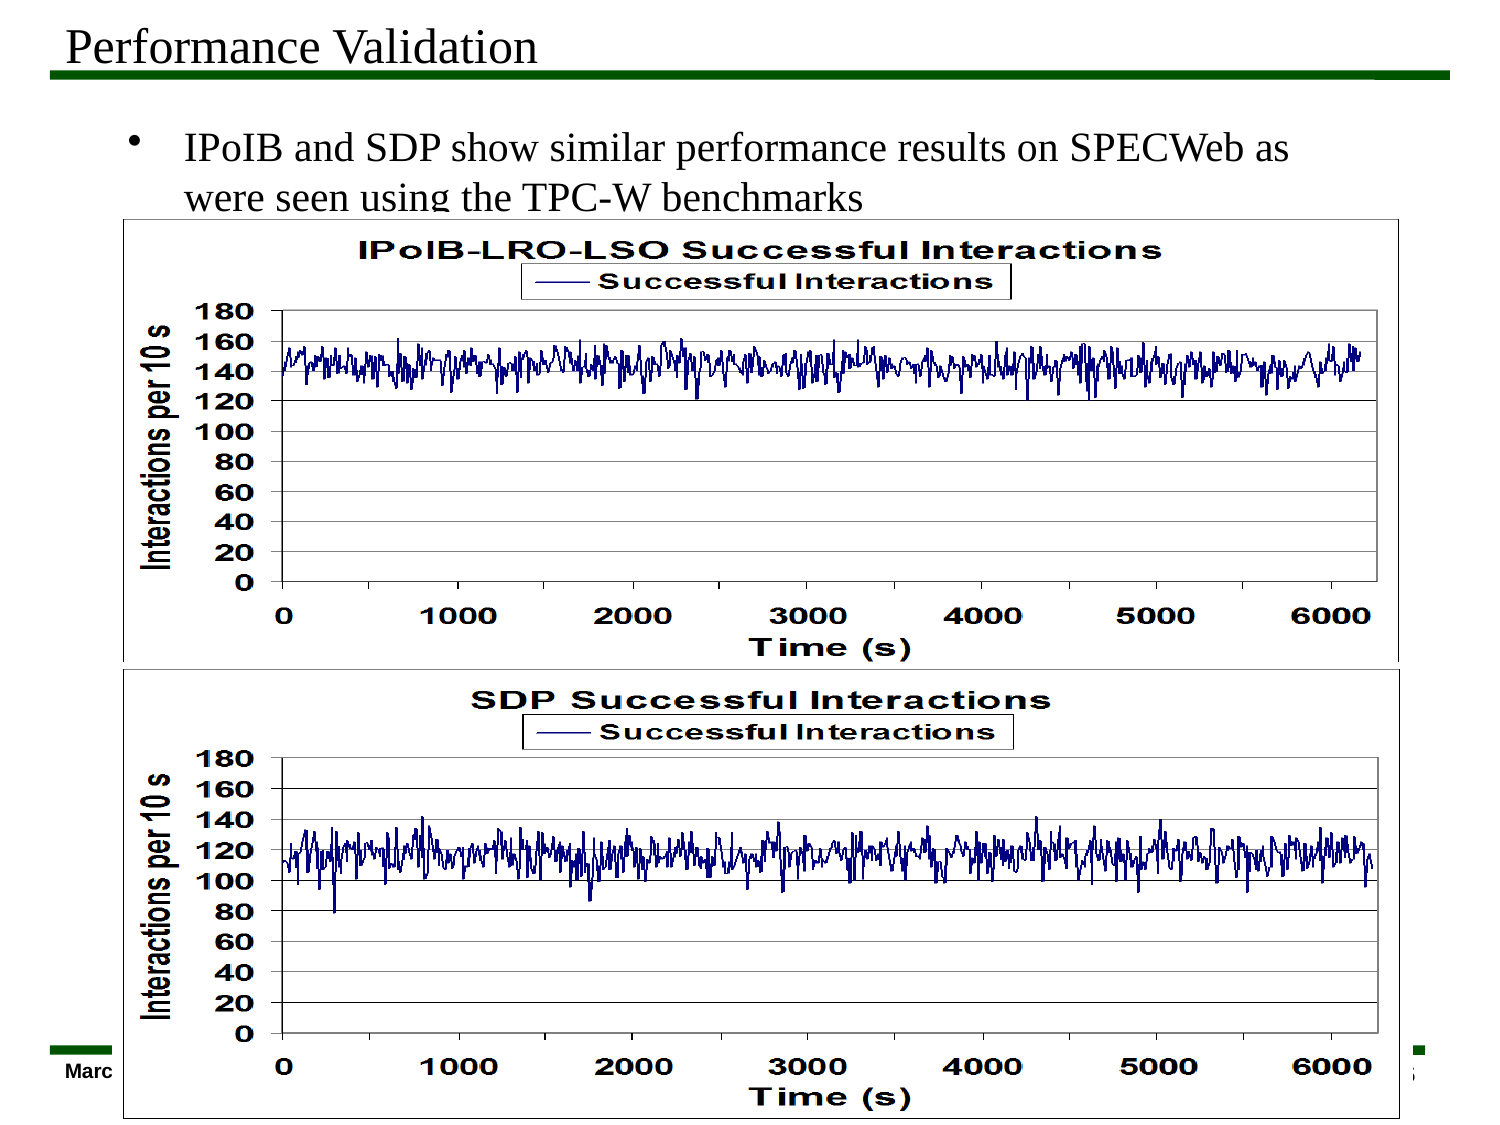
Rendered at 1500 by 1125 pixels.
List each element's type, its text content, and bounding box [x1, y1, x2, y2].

list IPoIB and SDP show similar performance results on SPECWeb as were seen using the TPC-W benchmarks [112, 112, 1388, 211]
picture [112, 212, 1413, 1125]
title Performance Validation [49, 0, 1238, 88]
